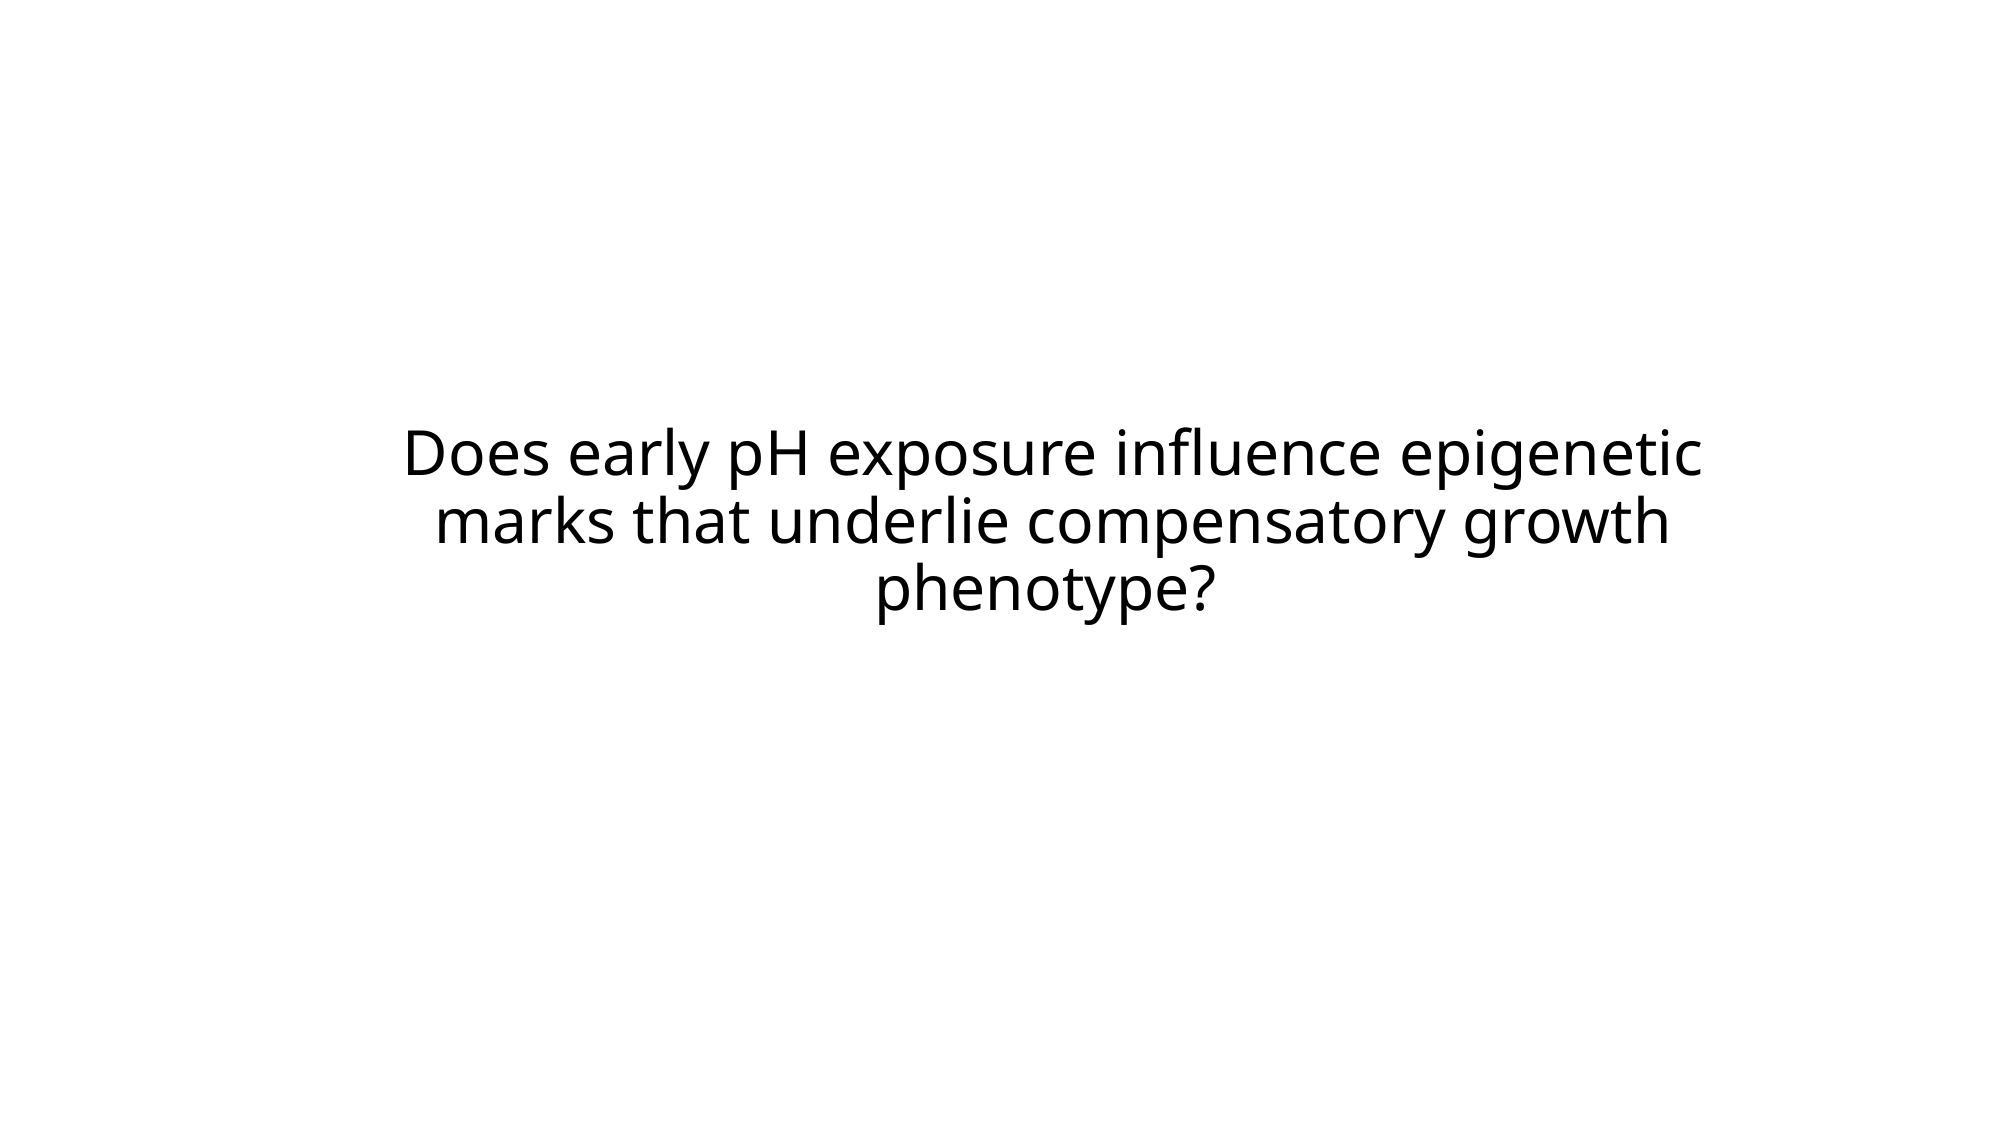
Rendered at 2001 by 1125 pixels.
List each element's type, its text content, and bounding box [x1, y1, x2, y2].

title Does early pH exposure influence epigenetic marks that underlie compensatory growth phenotype? [337, 414, 1770, 632]
